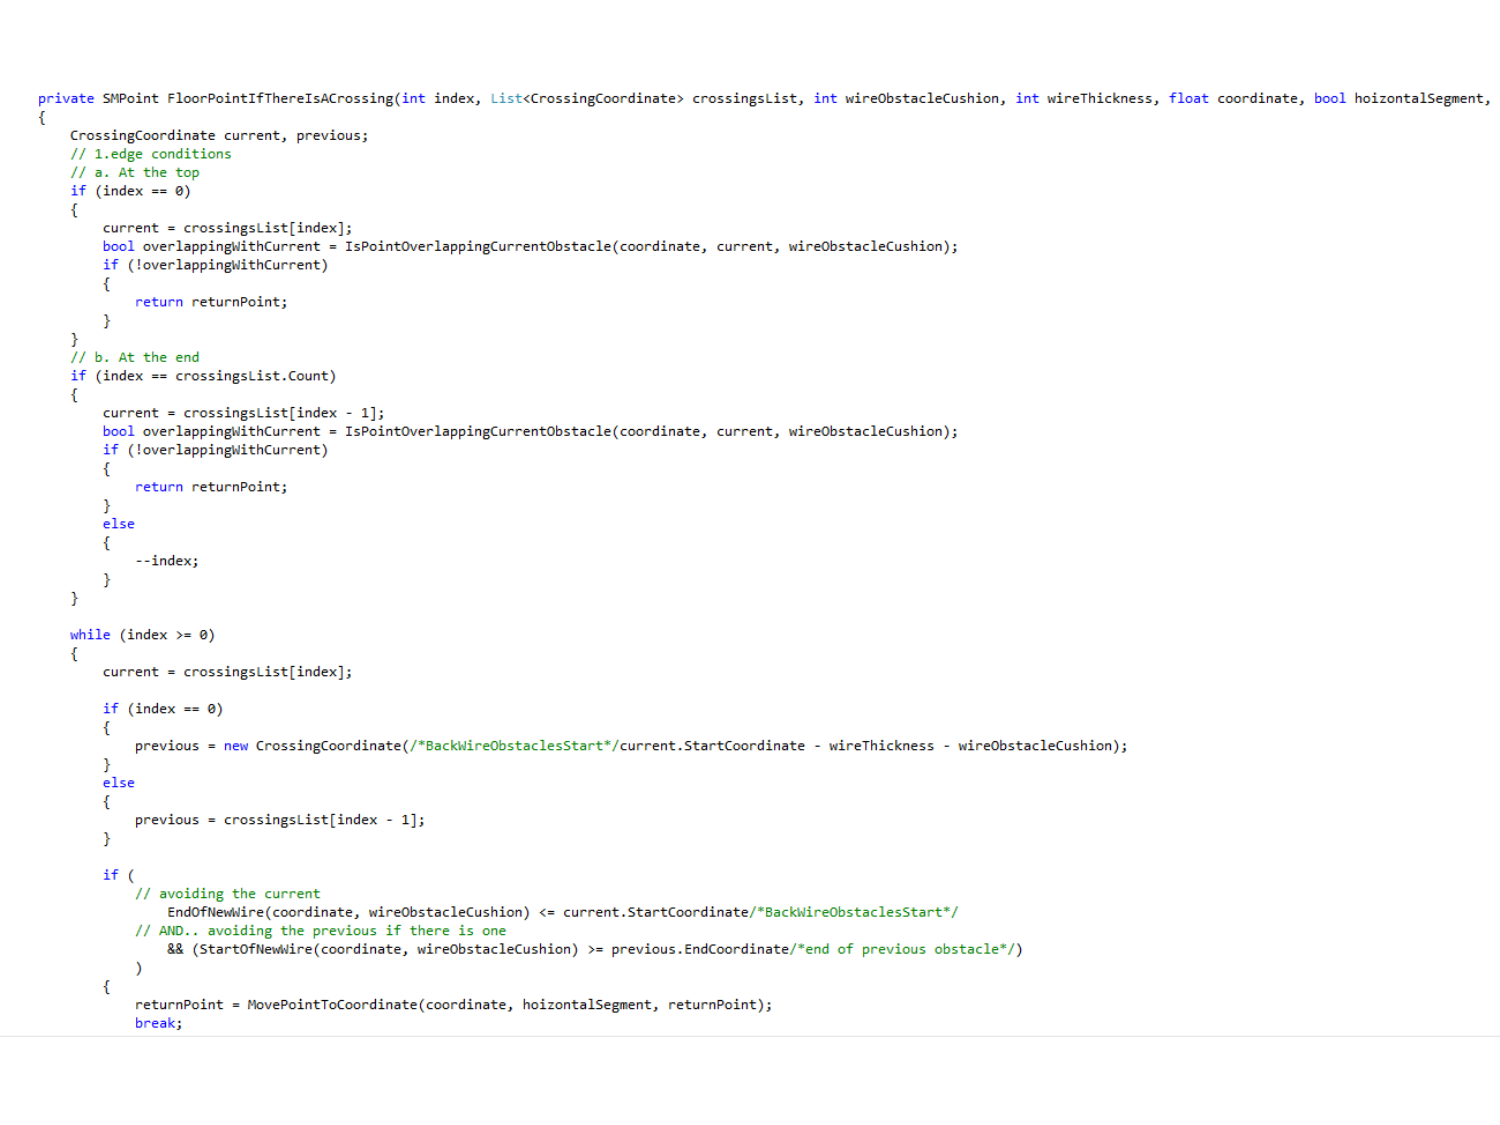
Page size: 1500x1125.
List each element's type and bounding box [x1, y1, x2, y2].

list [0, 88, 1500, 1037]
